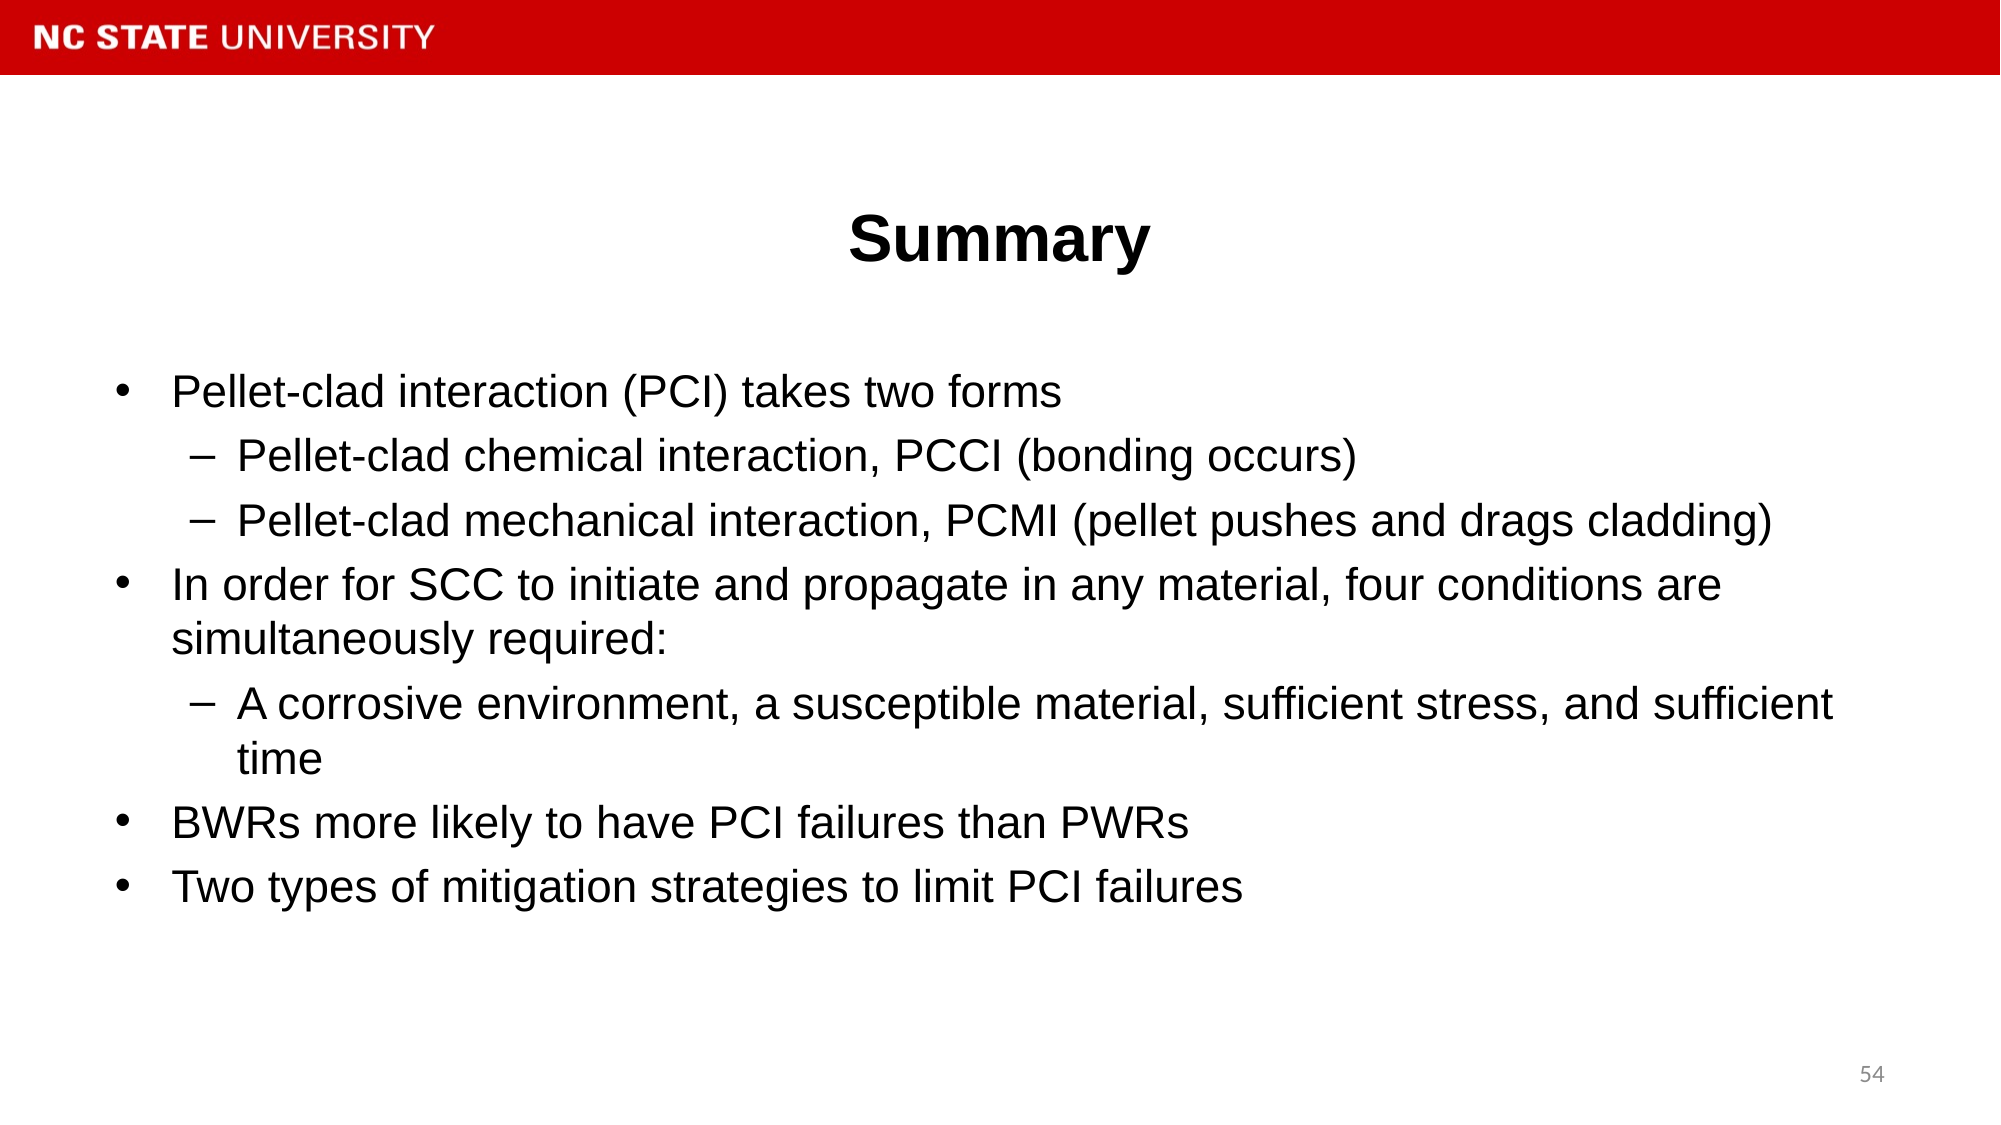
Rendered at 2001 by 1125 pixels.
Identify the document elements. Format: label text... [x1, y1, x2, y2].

title Summary [99, 147, 1900, 323]
slide_number 54 [1433, 1042, 1900, 1103]
picture [0, 0, 2000, 75]
list Pellet-clad interaction (PCI) takes two forms Pellet-clad chemical interaction, PCCI (bonding occurs) Pellet-clad mechanical interaction, PCMI (pellet pushes and drags cladding) In order for SCC to initiate and propagate in any material, four conditions are simultaneously required: A corrosive environment, a susceptible material, sufficient stress, and sufficient time BWRs more likely to have PCI failures than PWRs Two types of mitigation strategies to limit PCI failures [99, 354, 1900, 1005]
